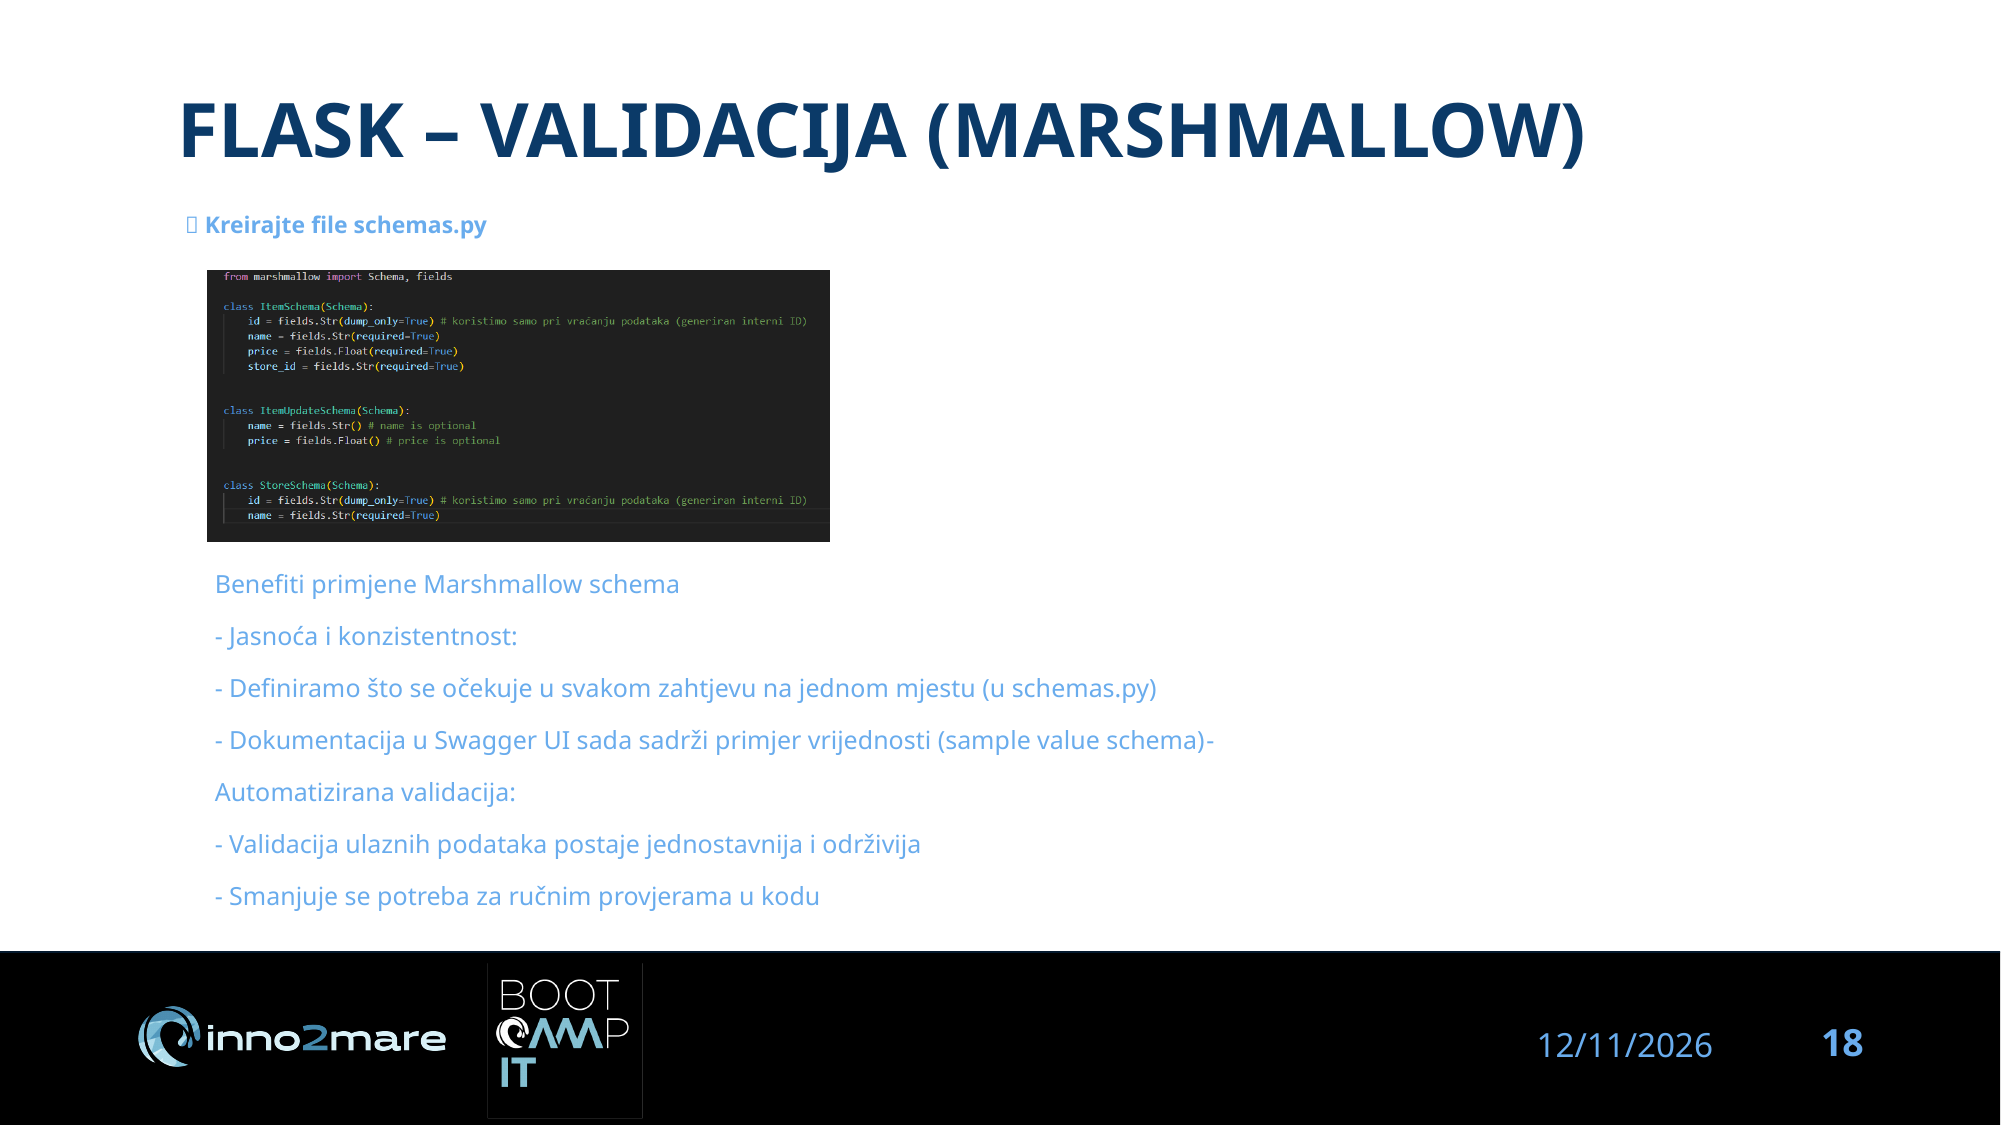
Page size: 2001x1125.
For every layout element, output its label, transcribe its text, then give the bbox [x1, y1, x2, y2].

picture [138, 957, 690, 1124]
text_box 📂 Kreirajte file schemas.py [167, 206, 555, 268]
text_box FLASK – VALIDACIJA (Marshmallow) [162, 62, 1888, 203]
picture [207, 270, 830, 542]
text_box Benefiti primjene Marshmallow schema - Jasnoća i konzistentnost: - Definiramo što se očekuje u svakom zahtjevu na jednom mjestu (u schemas.py) - Dokumentacija u Swagger UI sada sadrži primjer vrijednosti (sample value schema)- Automatizirana validacija: - Validacija ulaznih podataka postaje jednostavnija i održivija - Smanjuje se potreba za ručnim provjerama u kodu [197, 564, 1923, 862]
